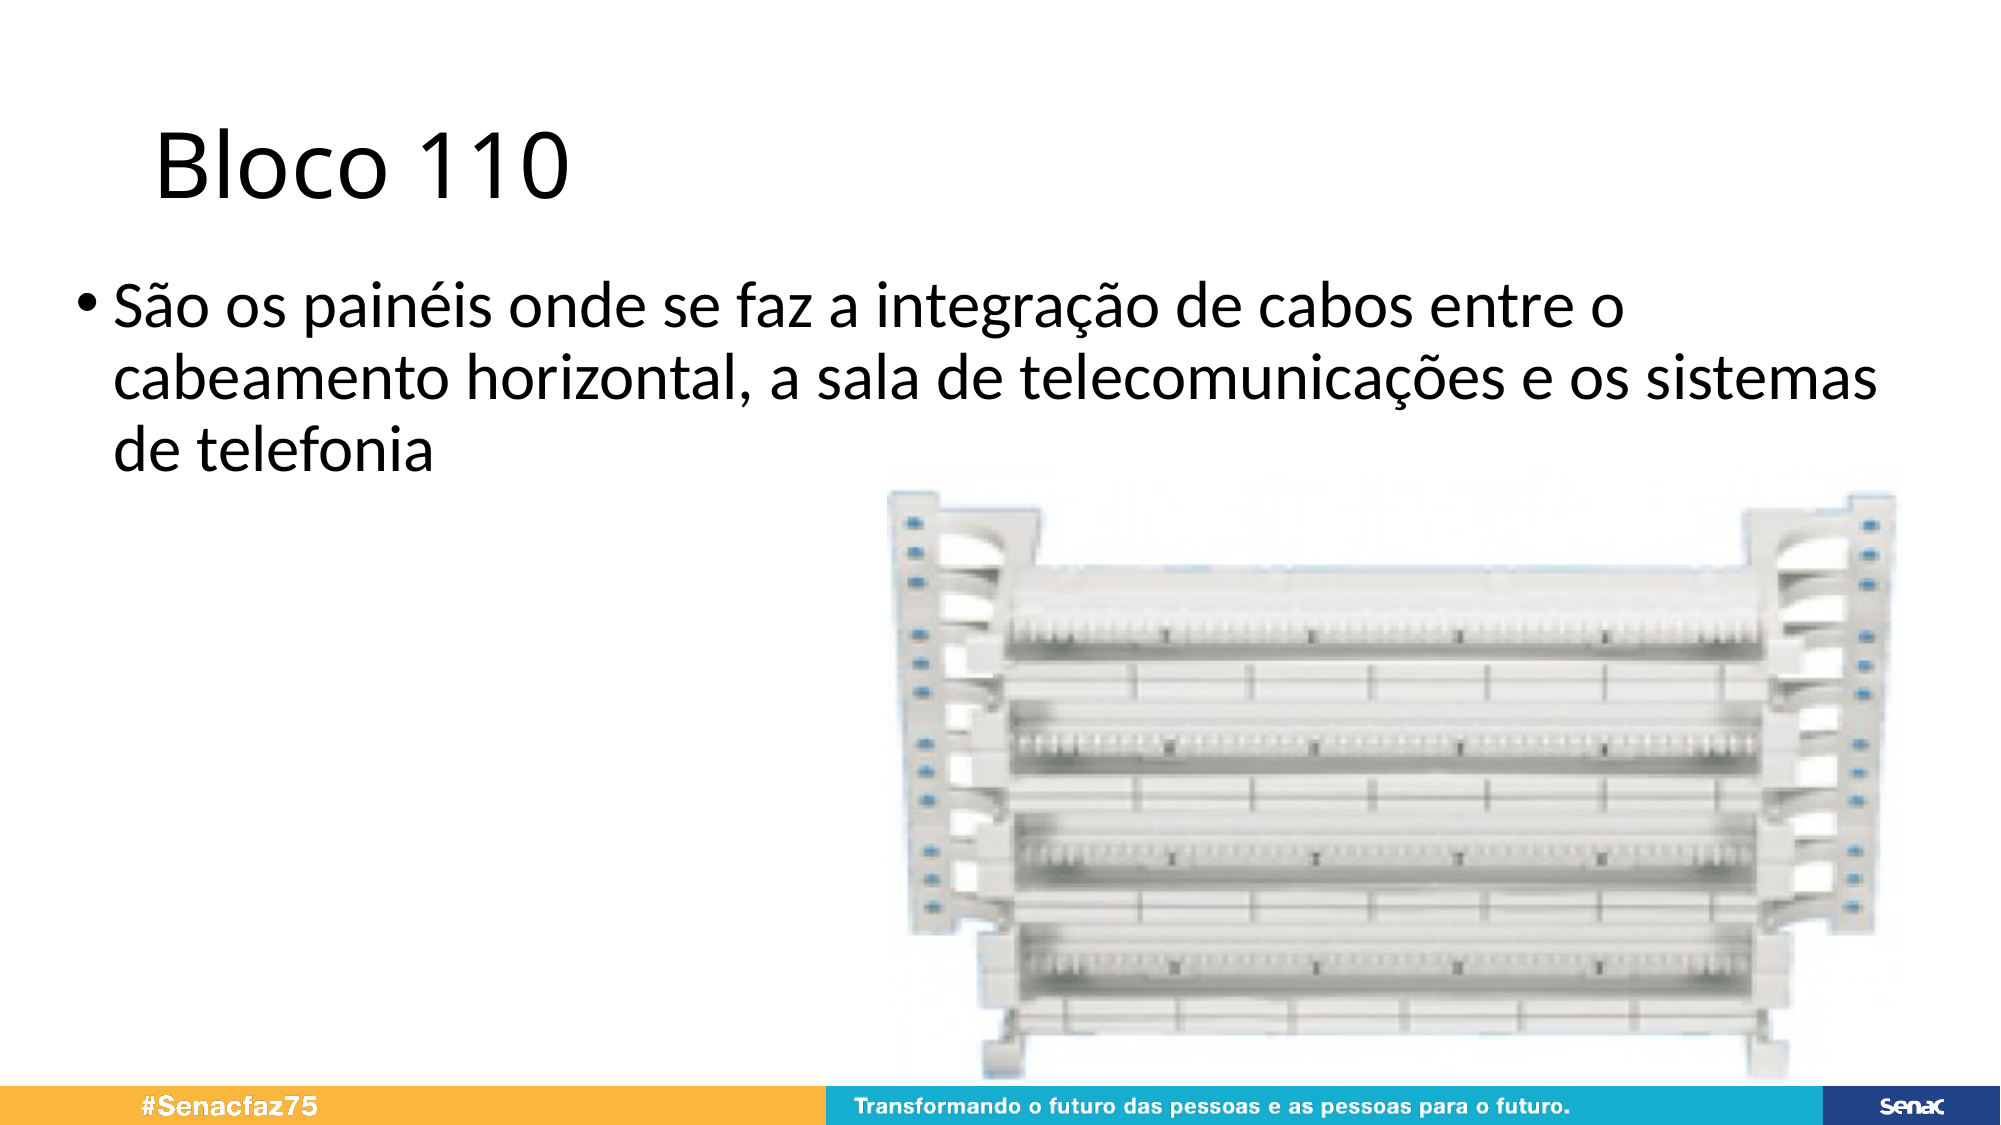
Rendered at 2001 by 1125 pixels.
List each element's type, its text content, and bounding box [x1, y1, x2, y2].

list São os painéis onde se faz a integração de cabos entre o cabeamento horizontal, a sala de telecomunicações e os sistemas de telefonia [60, 262, 1949, 523]
slide_number 36 [1412, 1084, 1863, 1103]
picture [0, 465, 2000, 1125]
title Bloco 110 [137, 59, 1863, 262]
